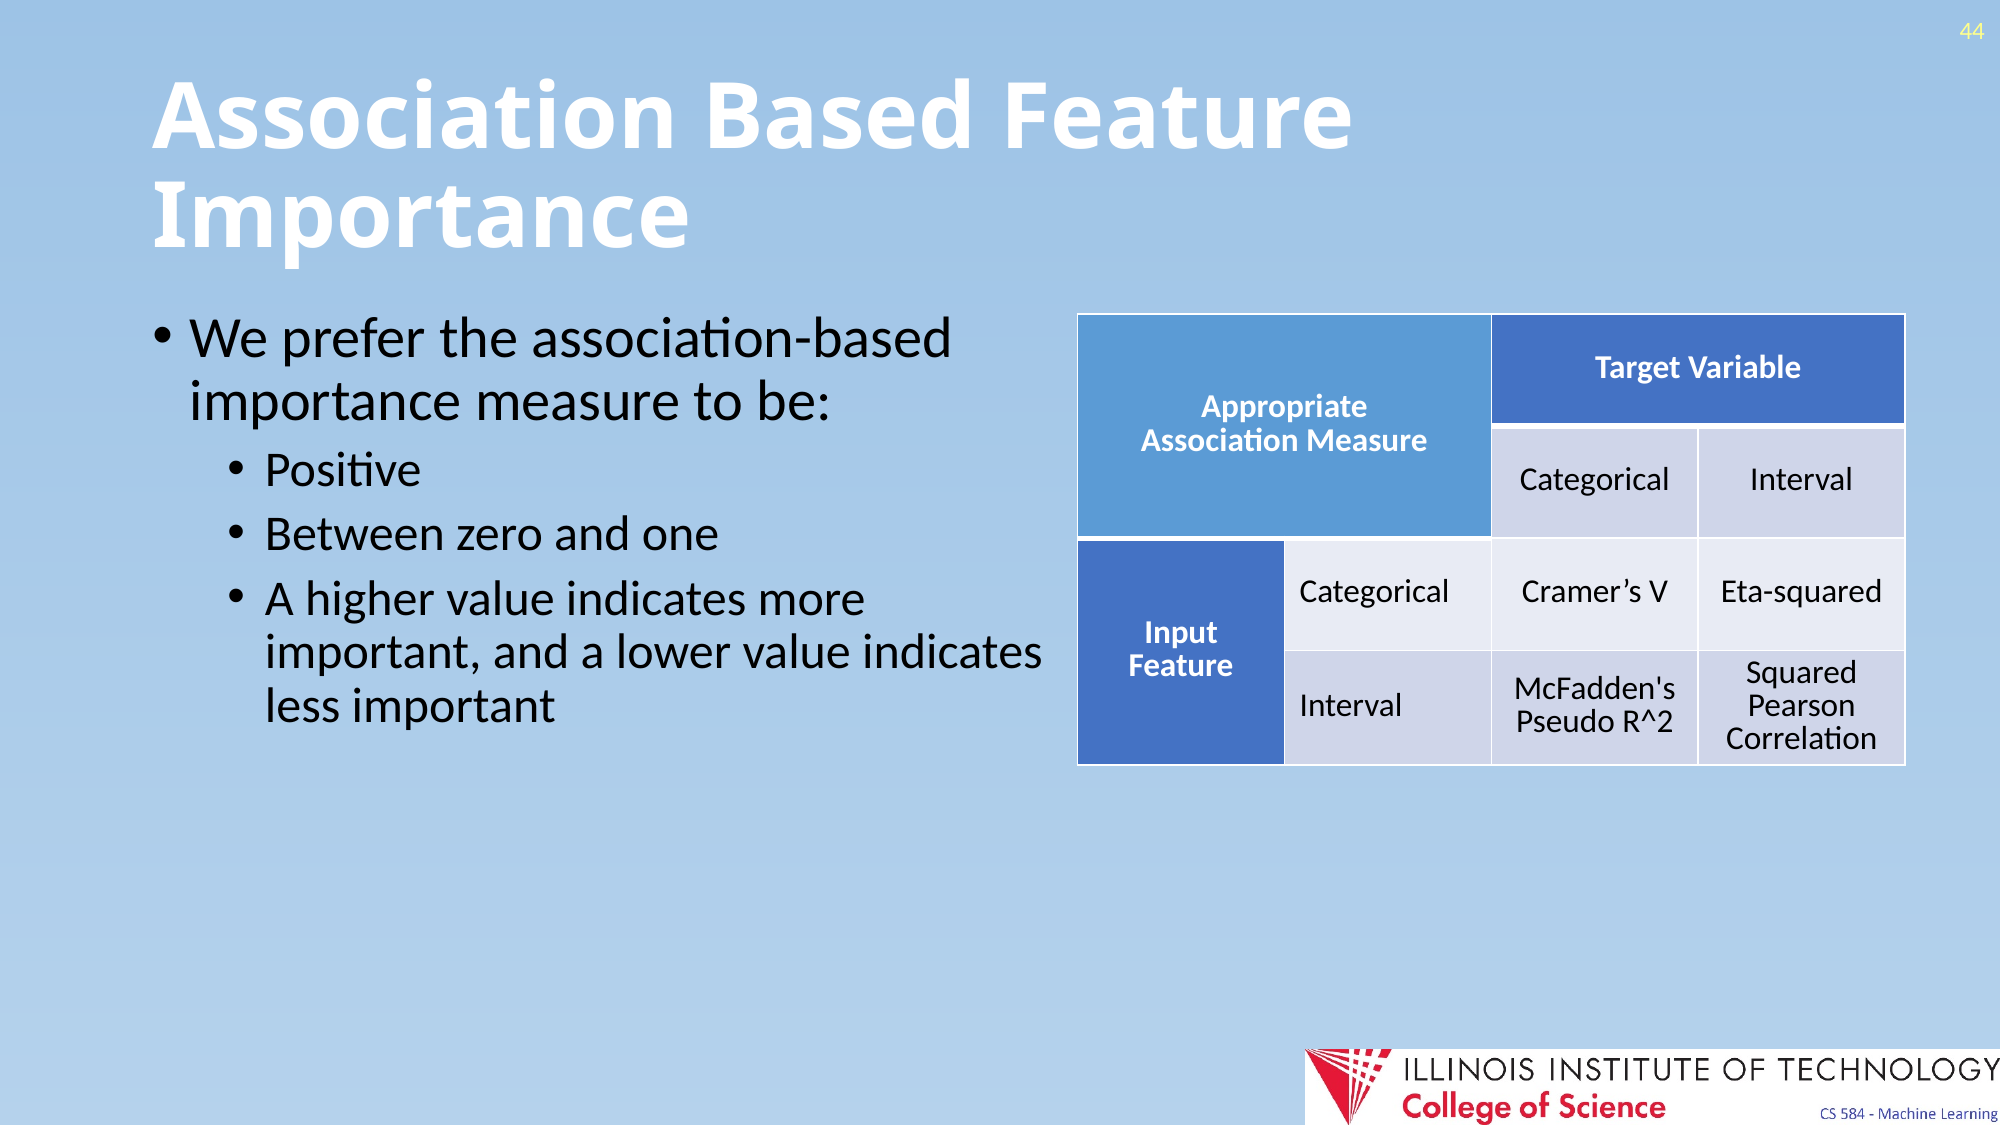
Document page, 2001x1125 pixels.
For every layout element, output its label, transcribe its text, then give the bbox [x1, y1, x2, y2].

table_header Target Variable [1492, 315, 1904, 423]
table_cell McFadden's Pseudo R^2 [1492, 651, 1697, 764]
list We prefer the association-based importance measure to be: Positive Between zero and one A higher value indicates more important, and a lower value indicates less important [137, 299, 1067, 1014]
table_cell Input Feature [1078, 541, 1284, 764]
table_cell Categorical [1492, 429, 1697, 537]
table_cell Categorical [1285, 541, 1491, 650]
slide_number 44 [1550, 0, 2000, 60]
title Association Based Feature Importance [137, 59, 1863, 278]
table_cell Cramer’s V [1492, 539, 1697, 650]
table_header Appropriate Association Measure [1078, 315, 1491, 536]
table_cell Squared Pearson Correlation [1699, 651, 1904, 764]
table_cell Interval [1699, 429, 1904, 537]
table_cell Eta-squared [1699, 539, 1904, 650]
picture [1305, 1049, 2000, 1125]
table_cell Interval [1285, 651, 1491, 764]
